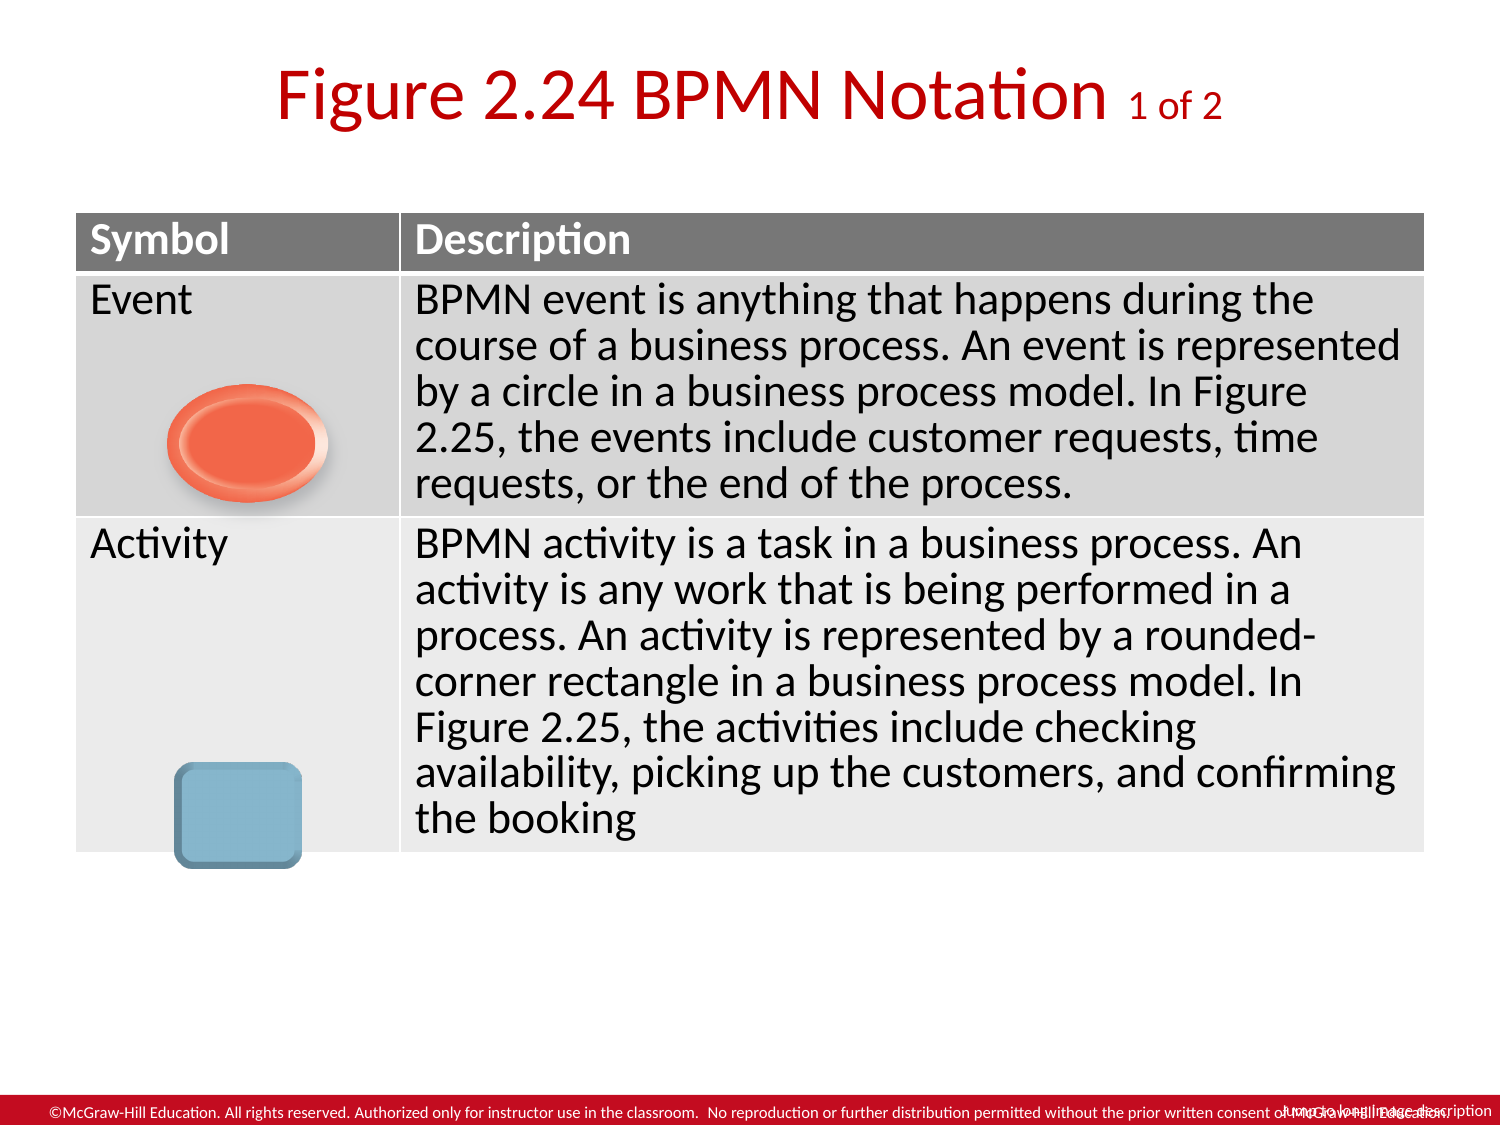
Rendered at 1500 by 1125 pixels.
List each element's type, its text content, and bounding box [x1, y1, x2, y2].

table_header Description [401, 213, 1424, 271]
table_cell BPMN activity is a task in a business process. An activity is any work that is being performed in a process. An activity is represented by a rounded-corner rectangle in a business process model. In Figure 2.25, the activities include checking availability, picking up the customers, and confirming the booking [401, 518, 1424, 852]
title Figure 2.24 BPMN Notation 1 of 2 [0, 37, 1500, 138]
table_cell BPMN event is anything that happens during the course of a business process. An event is represented by a circle in a business process model. In Figure 2.25, the events include customer requests, time requests, or the end of the process. [401, 276, 1424, 516]
picture [174, 762, 302, 870]
table_cell Event [76, 276, 399, 516]
table_cell Activity [76, 518, 399, 852]
picture [149, 374, 351, 533]
list Jump to long image description [1062, 1100, 1500, 1125]
table_header Symbol [76, 213, 399, 271]
